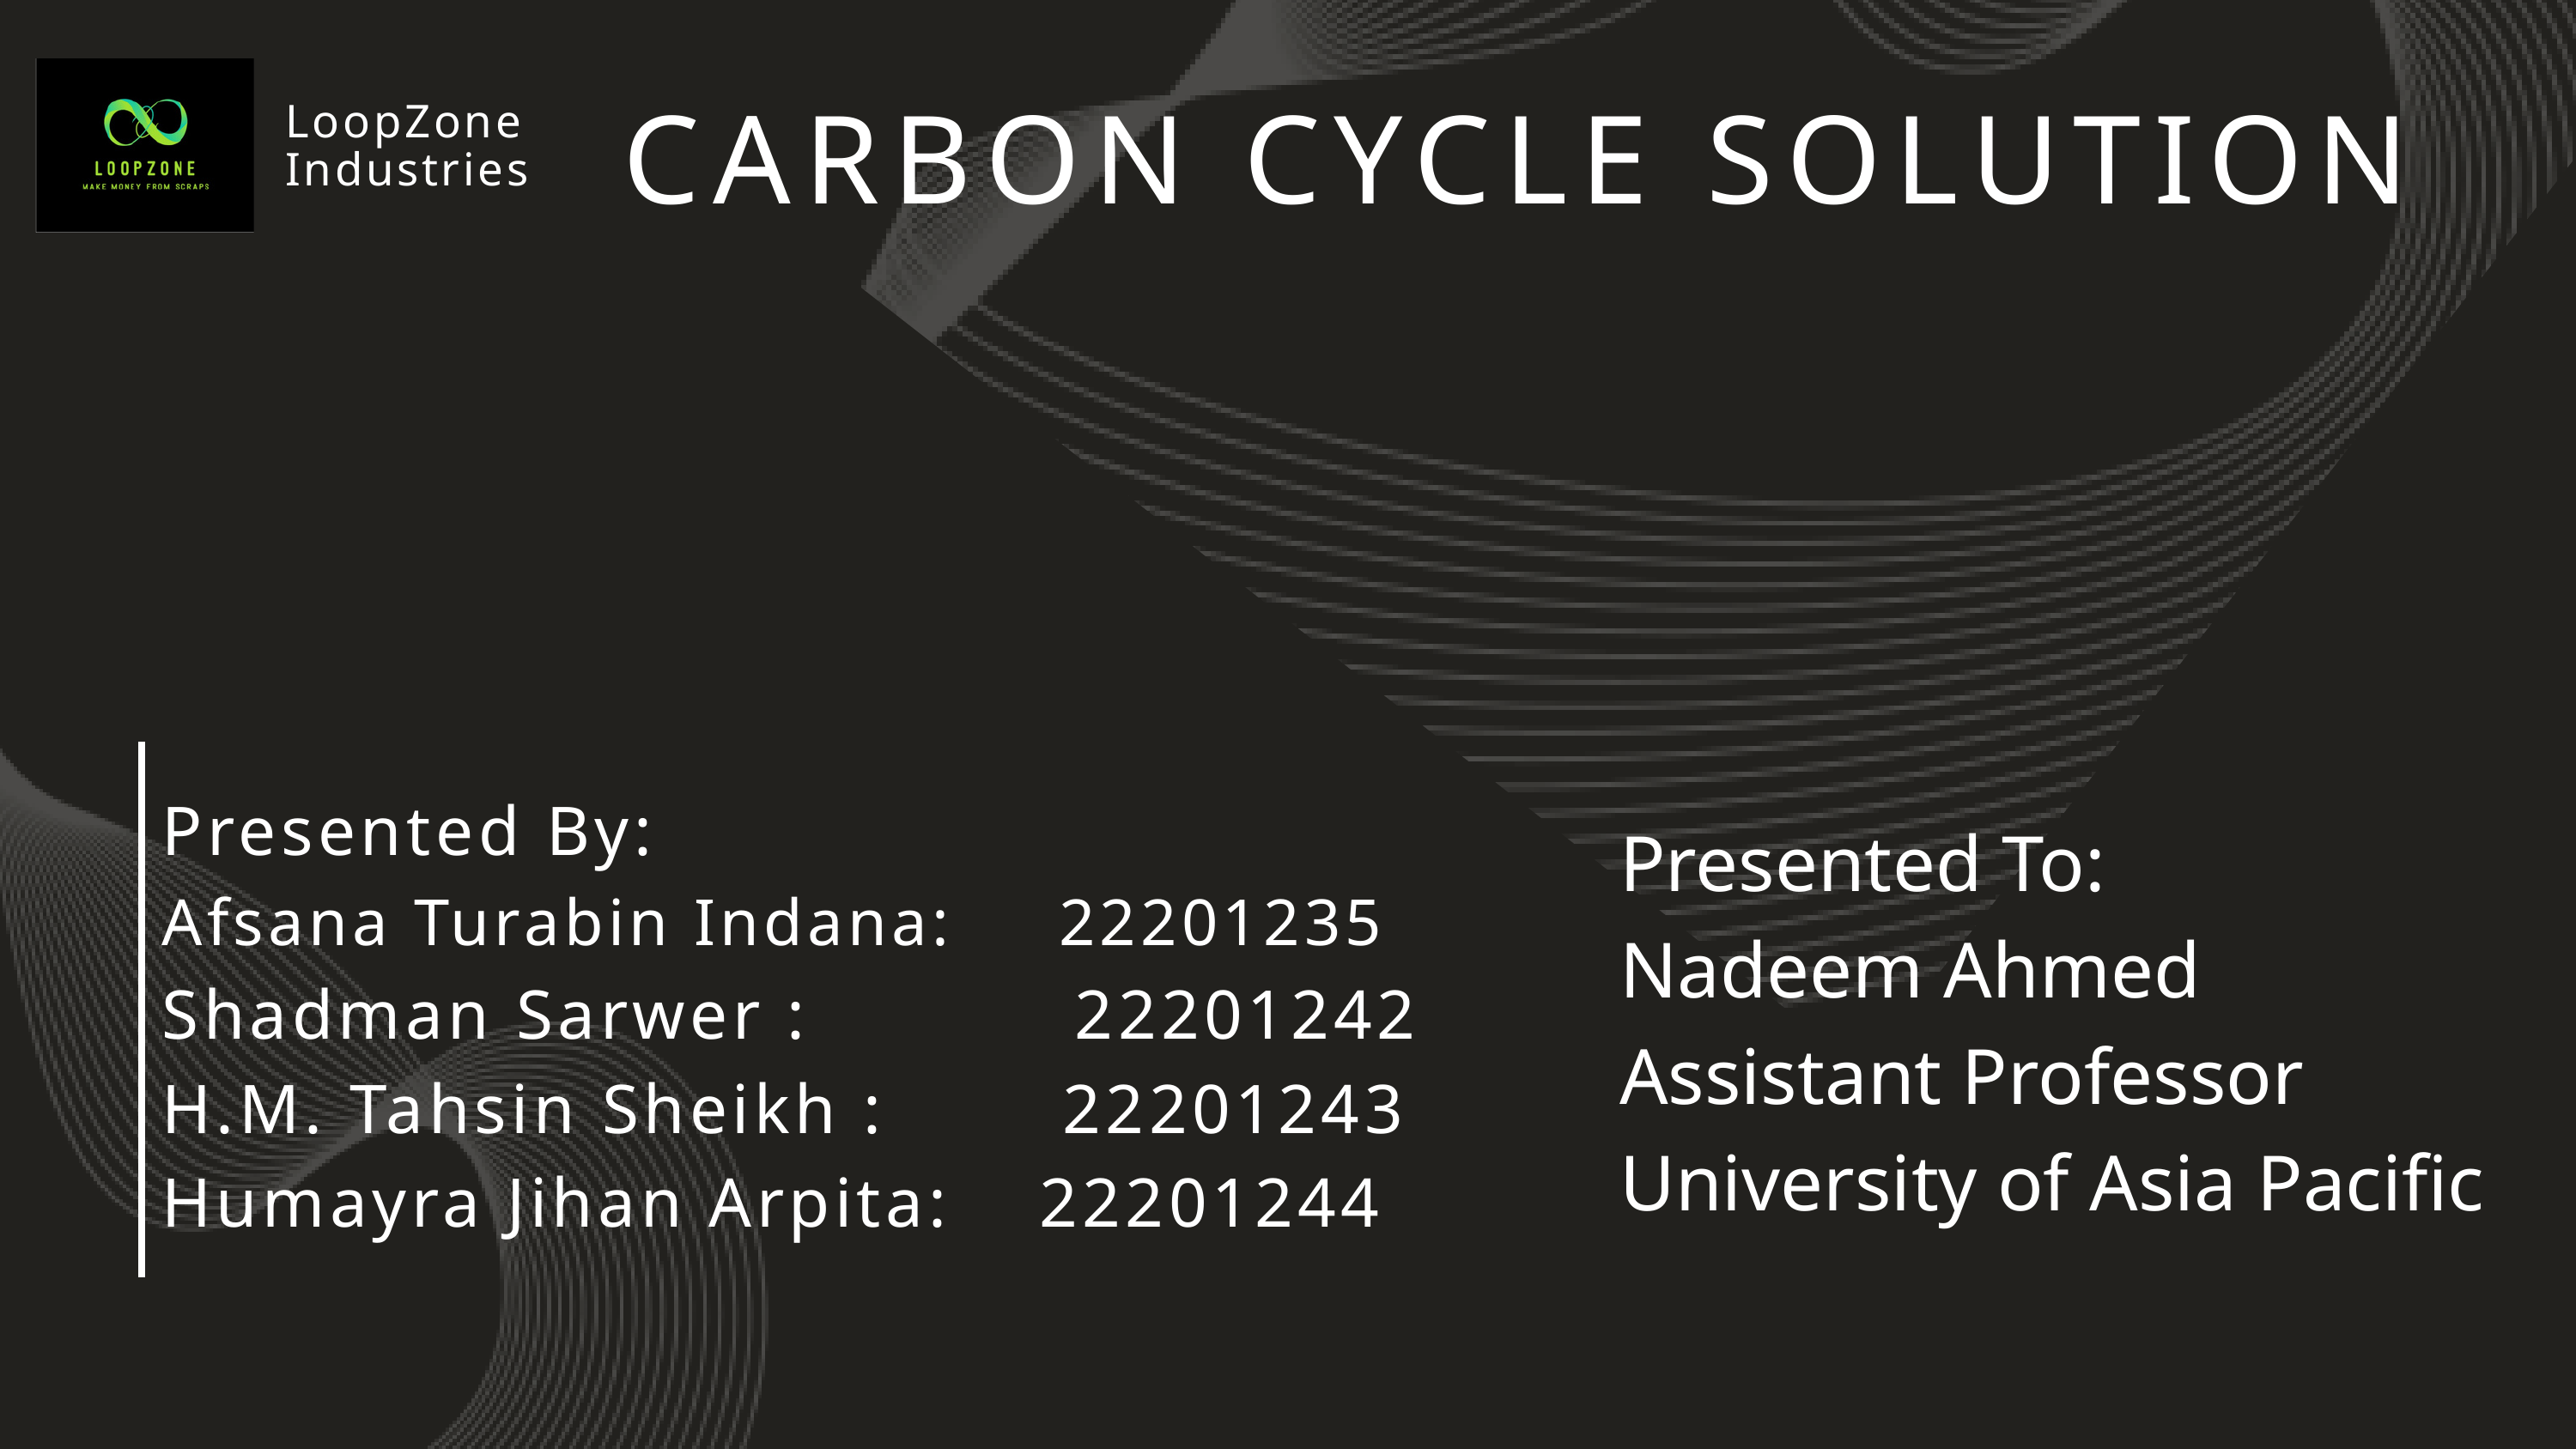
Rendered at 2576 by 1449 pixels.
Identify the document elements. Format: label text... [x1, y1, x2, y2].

text_box Presented To: Nadeem Ahmed Assistant Professor University of Asia Pacific [1619, 799, 2576, 1333]
text_box [0, 390, 805, 1449]
text_box [35, 58, 254, 233]
text_box [785, 228, 2520, 879]
text_box CARBON CYCLE SOLUTION [623, 57, 2547, 228]
text_box Presented By: Afsana Turabin Indana: 22201235 Shadman Sarwer : 22201242 H.M. Tahsin Sheikh : 22201243 Humayra Jihan Arpita: 22201244 [161, 774, 1543, 1241]
text_box [692, 0, 2576, 195]
text_box LoopZone Industries [285, 98, 592, 196]
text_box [137, 742, 145, 1278]
